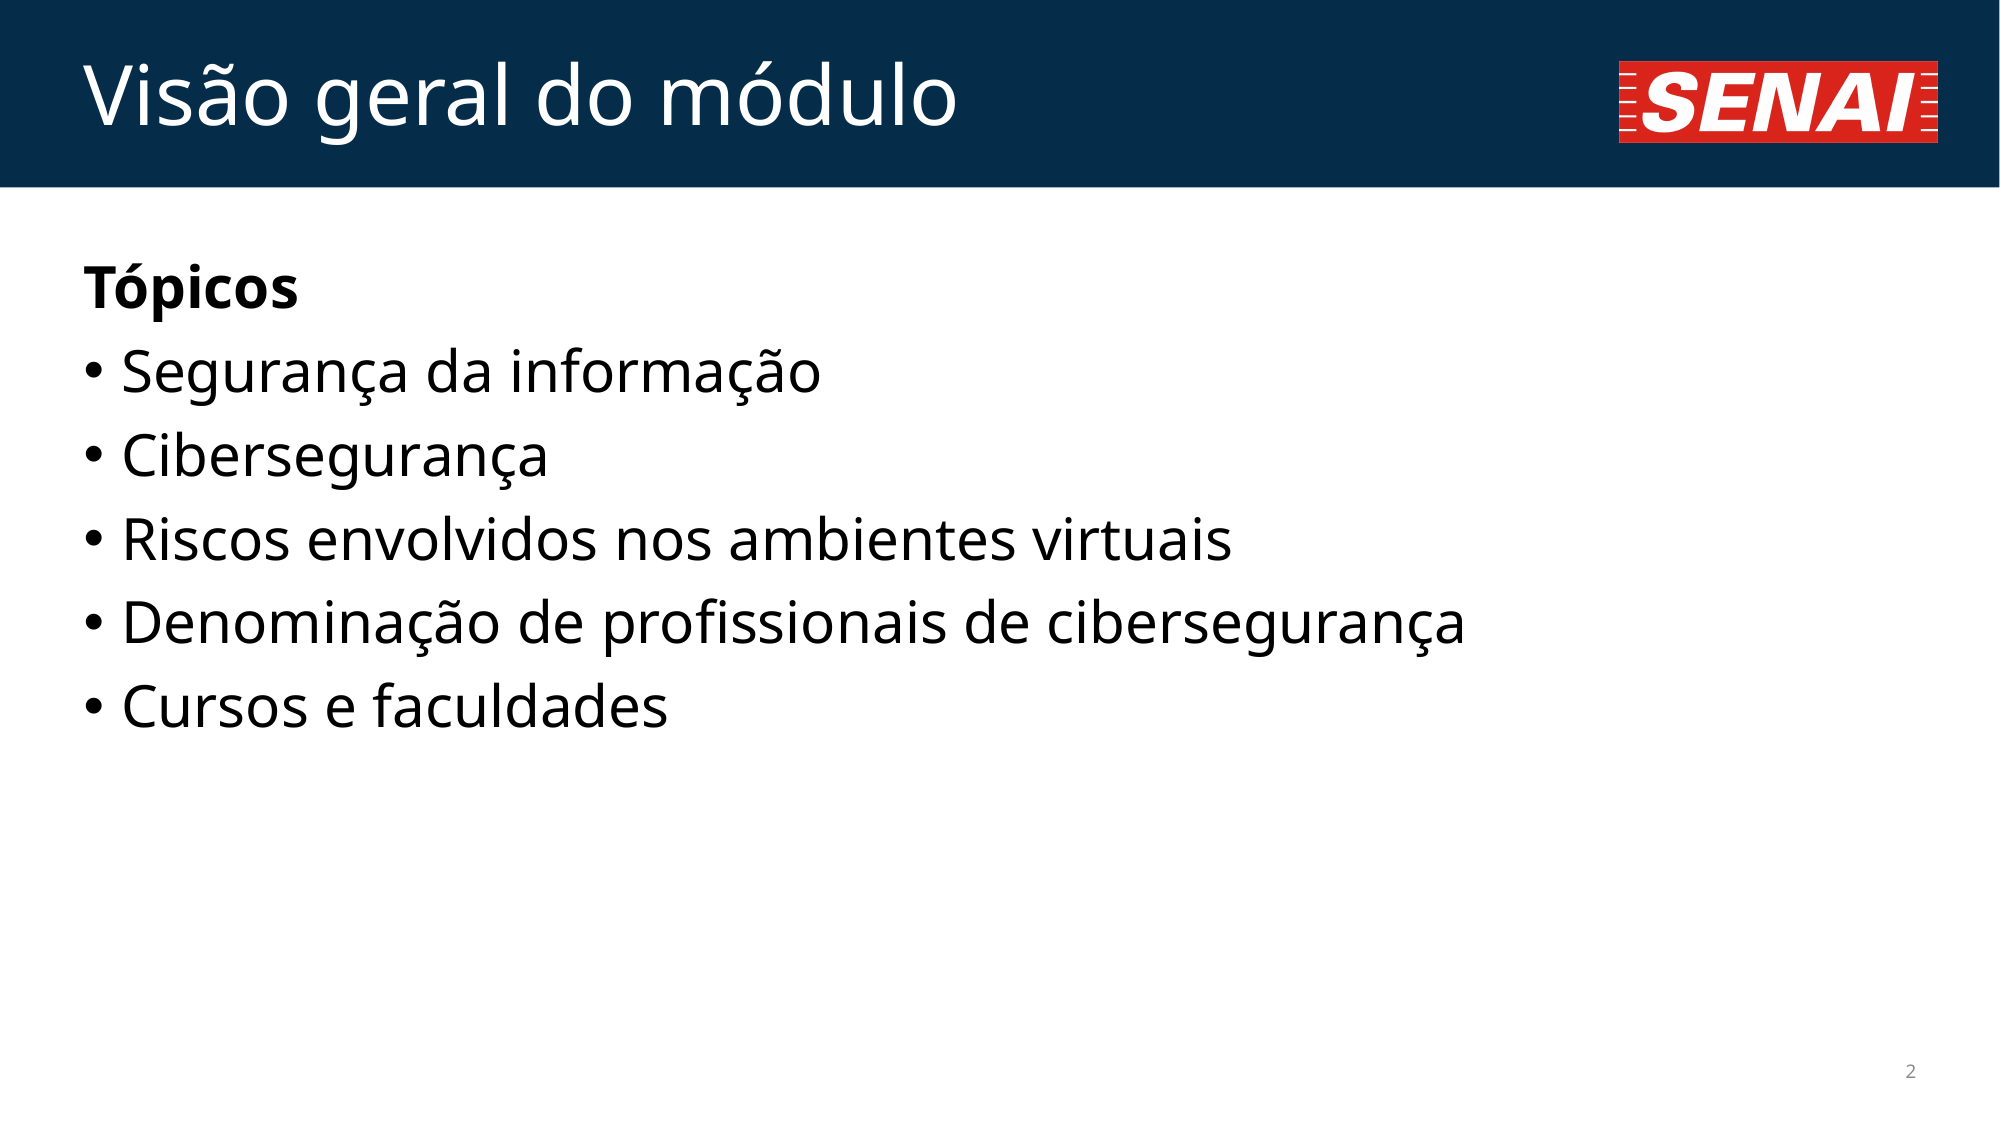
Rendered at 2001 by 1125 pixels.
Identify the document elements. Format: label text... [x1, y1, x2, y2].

title Visão geral do módulo [68, 59, 1551, 138]
list Tópicos Segurança da informação Cibersegurança Riscos envolvidos nos ambientes virtuais Denominação de profissionais de cibersegurança Cursos e faculdades [68, 250, 1932, 1014]
slide_number 2 [1481, 1042, 1932, 1103]
picture [1619, 61, 1938, 143]
